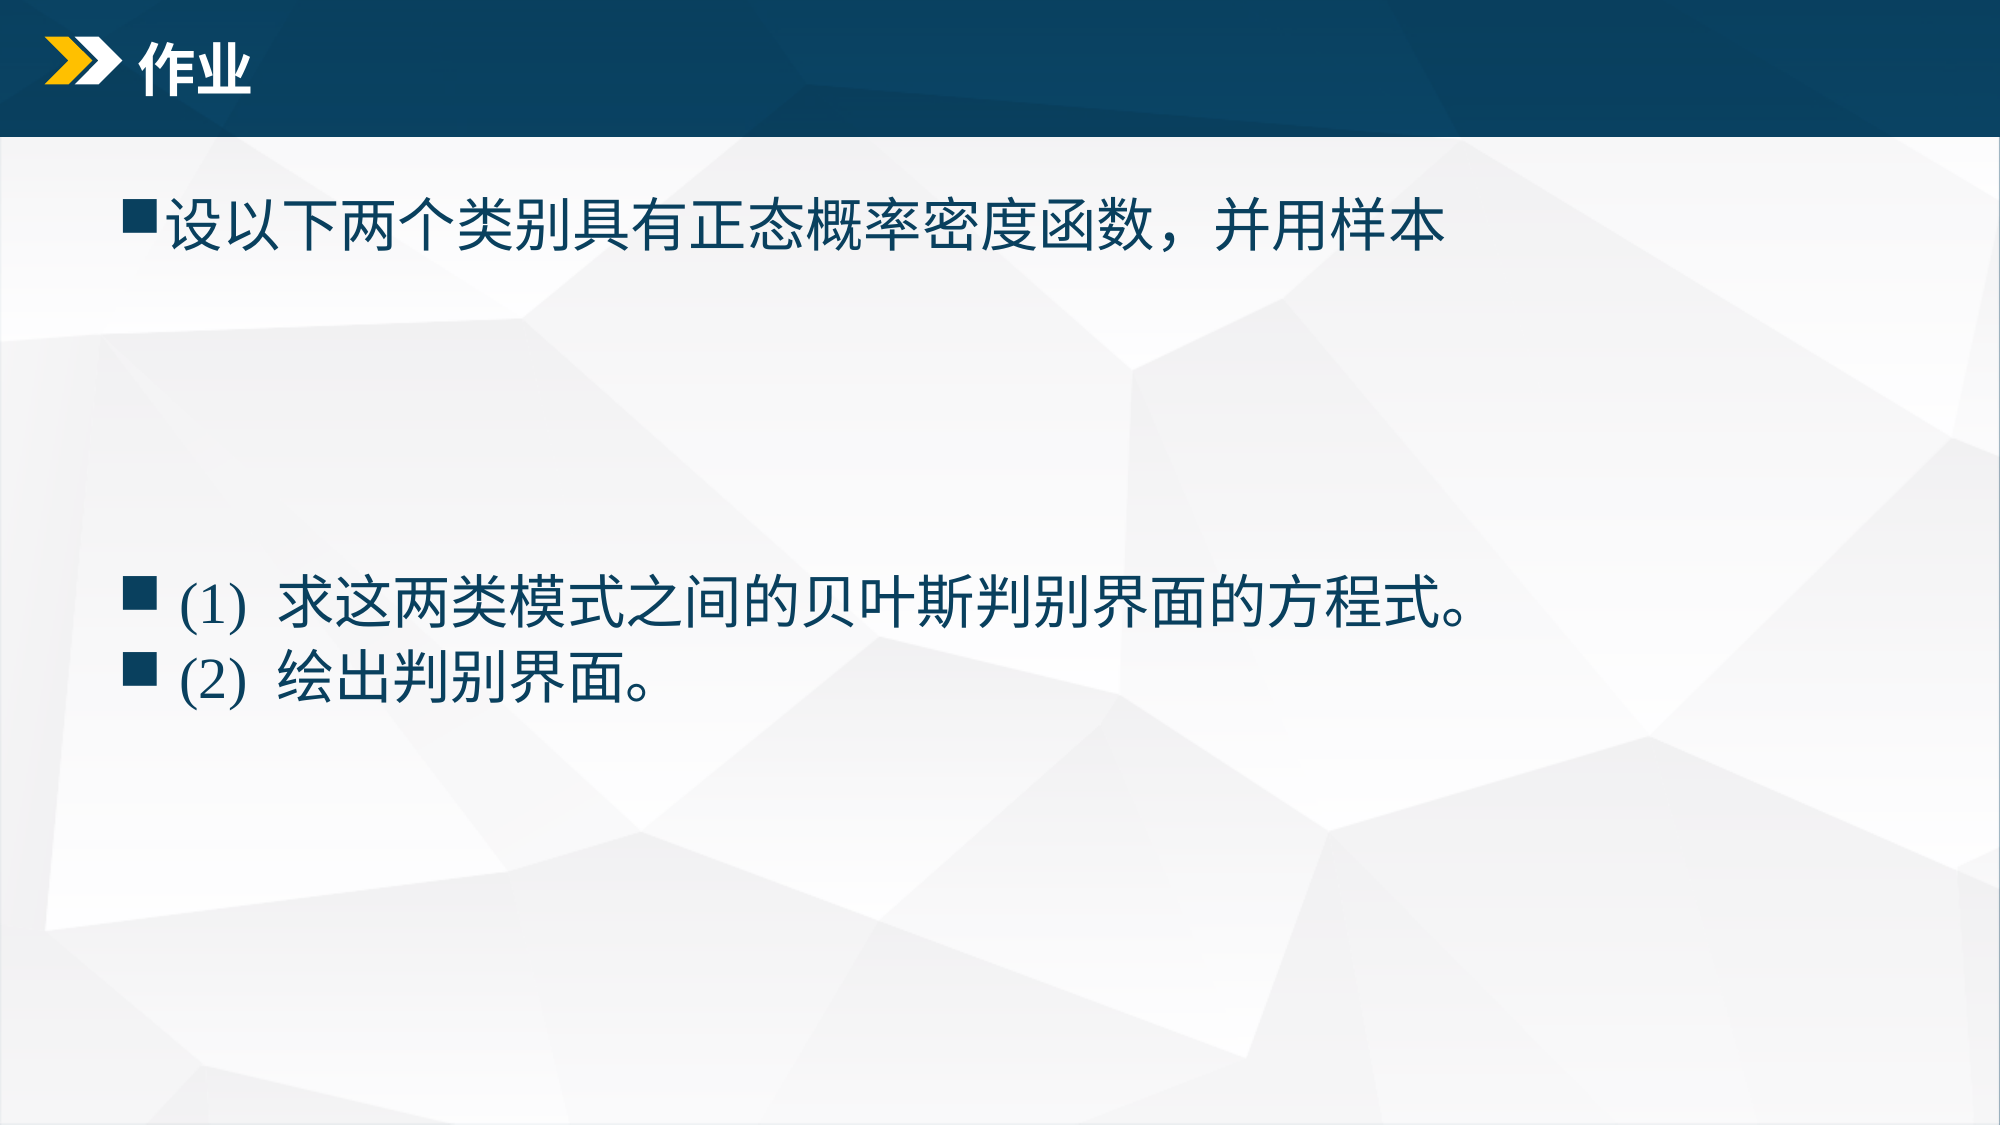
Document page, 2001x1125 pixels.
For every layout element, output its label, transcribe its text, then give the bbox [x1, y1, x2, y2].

list 设以下两个类别具有正态概率密度函数，并用样本 (1) 求这两类模式之间的贝叶斯判别界面的方程式。 (2) 绘出判别界面。 [103, 188, 1868, 1048]
title 作业 [122, 33, 1755, 124]
picture [0, 0, 2000, 1125]
